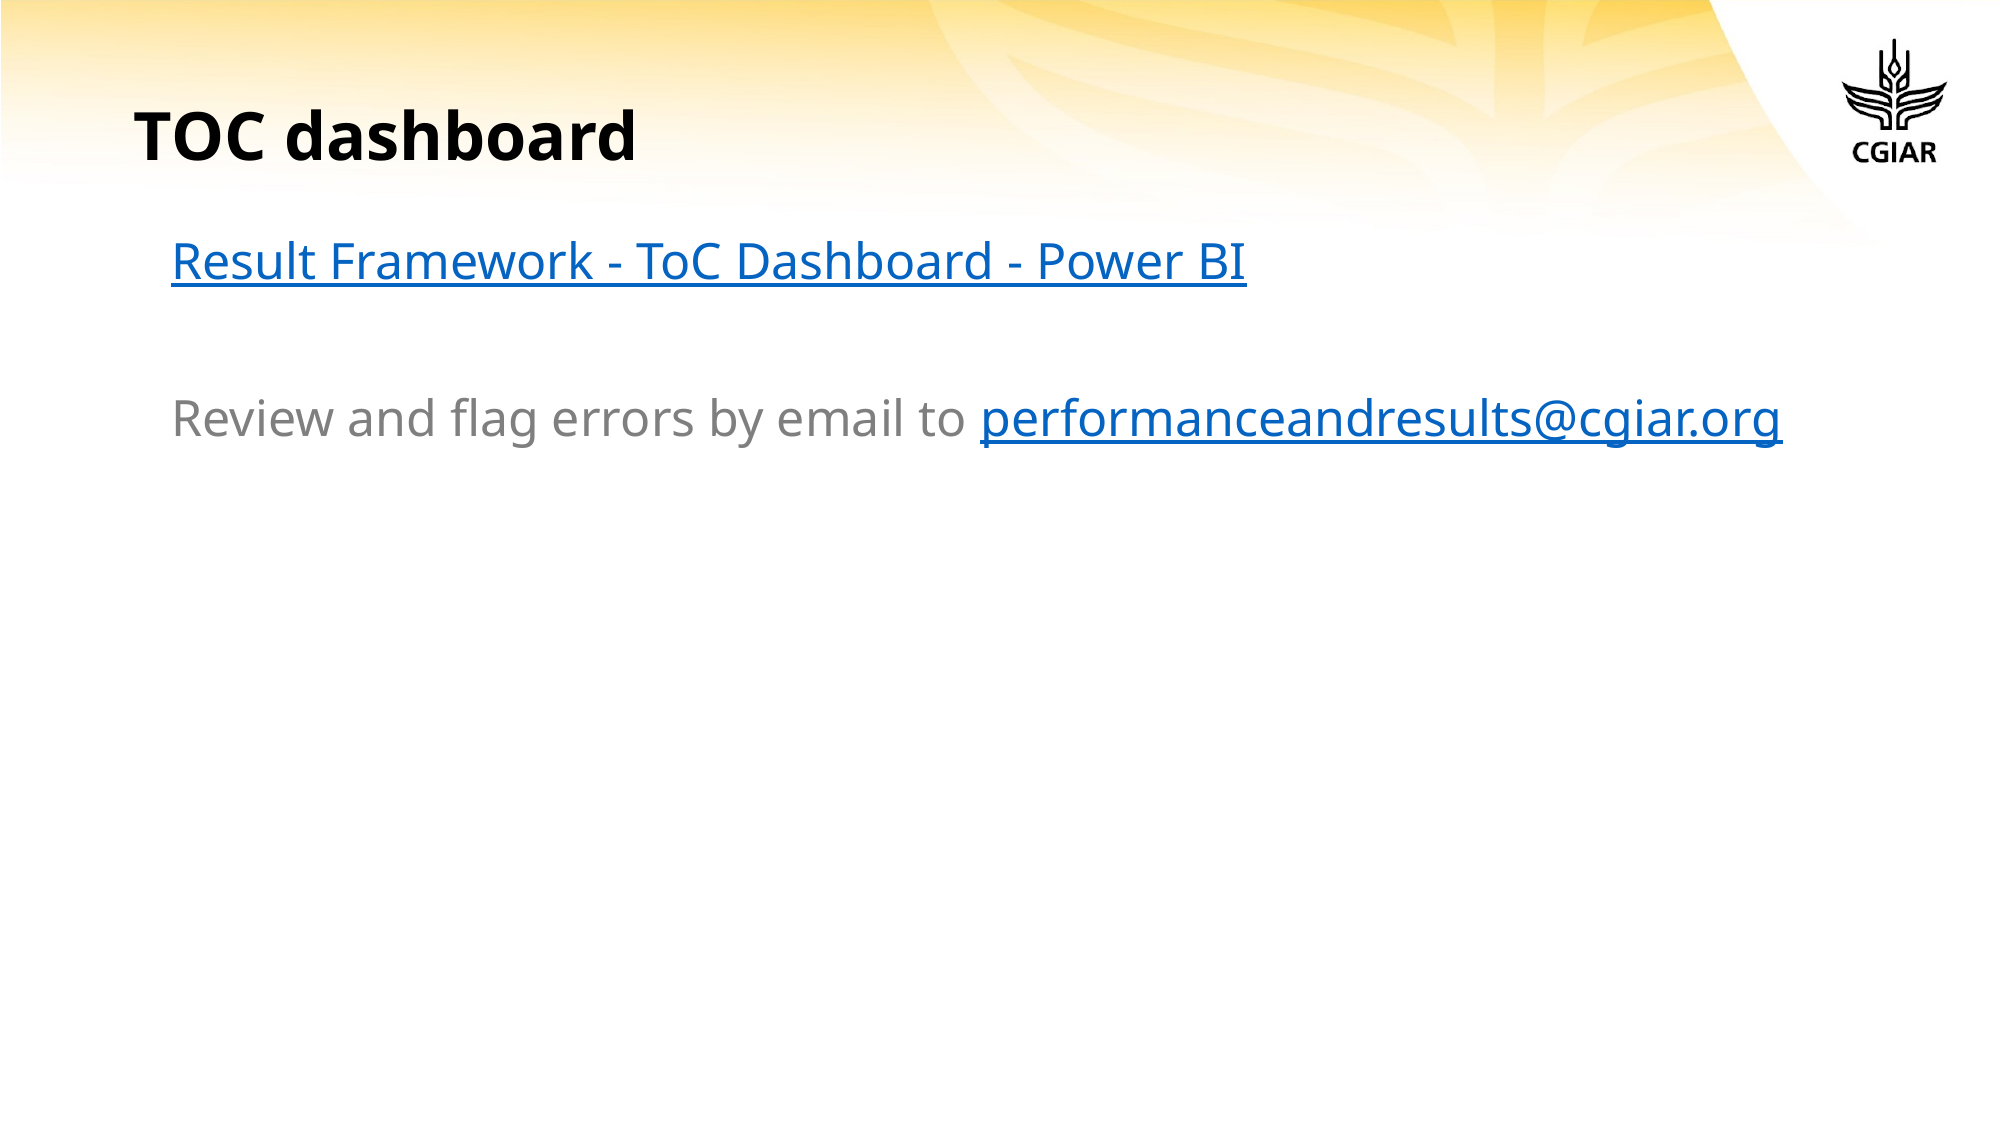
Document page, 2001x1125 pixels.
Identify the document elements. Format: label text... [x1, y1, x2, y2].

picture [1, 0, 1999, 1125]
title TOC dashboard [118, 54, 1602, 183]
list Result Framework - ToC Dashboard - Power BI Review and flag errors by email to performanceandresults@cgiar.org [118, 222, 2000, 1014]
